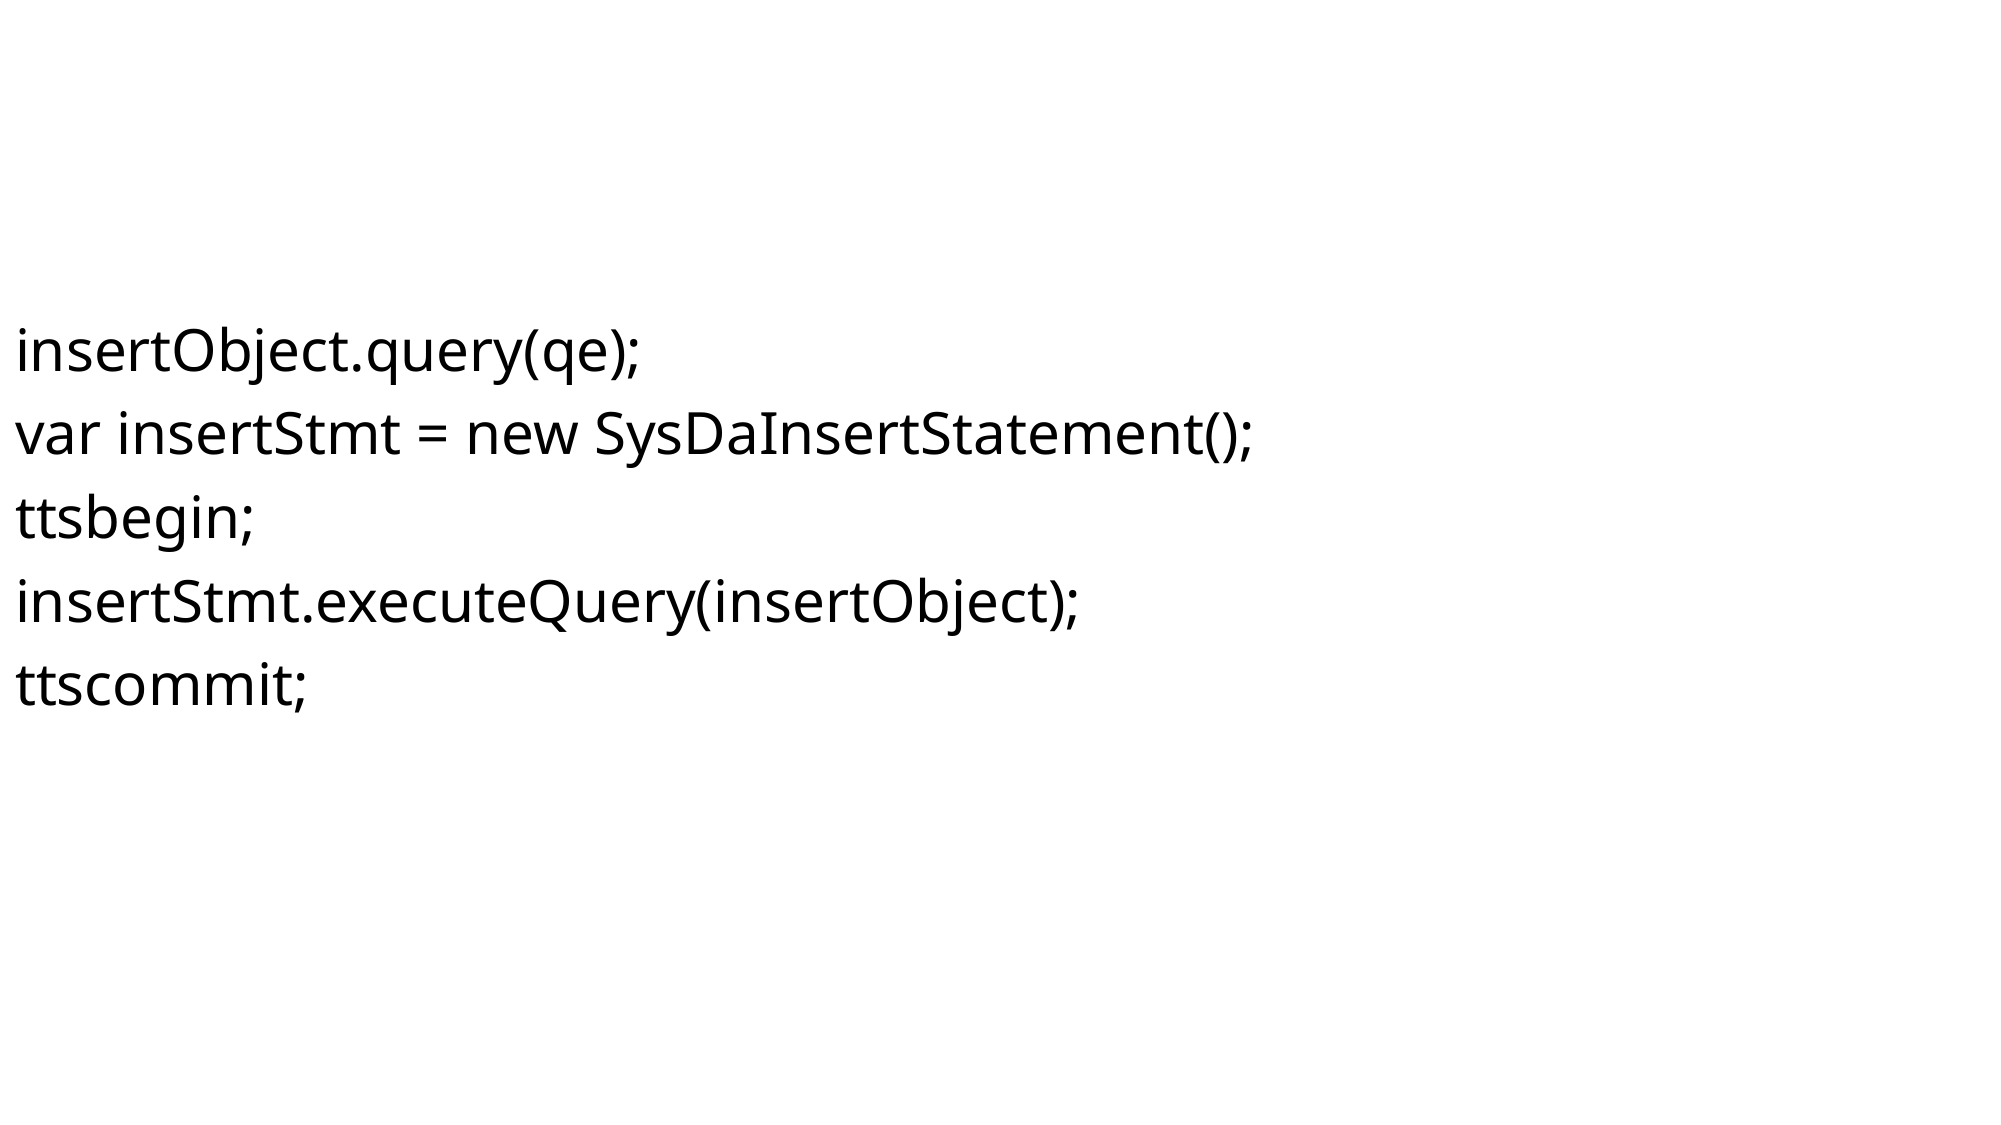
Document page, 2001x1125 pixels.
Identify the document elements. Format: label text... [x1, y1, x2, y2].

list insertObject.query(qe); var insertStmt = new SysDaInsertStatement(); ttsbegin; insertStmt.executeQuery(insertObject); ttscommit; [0, 222, 1868, 945]
